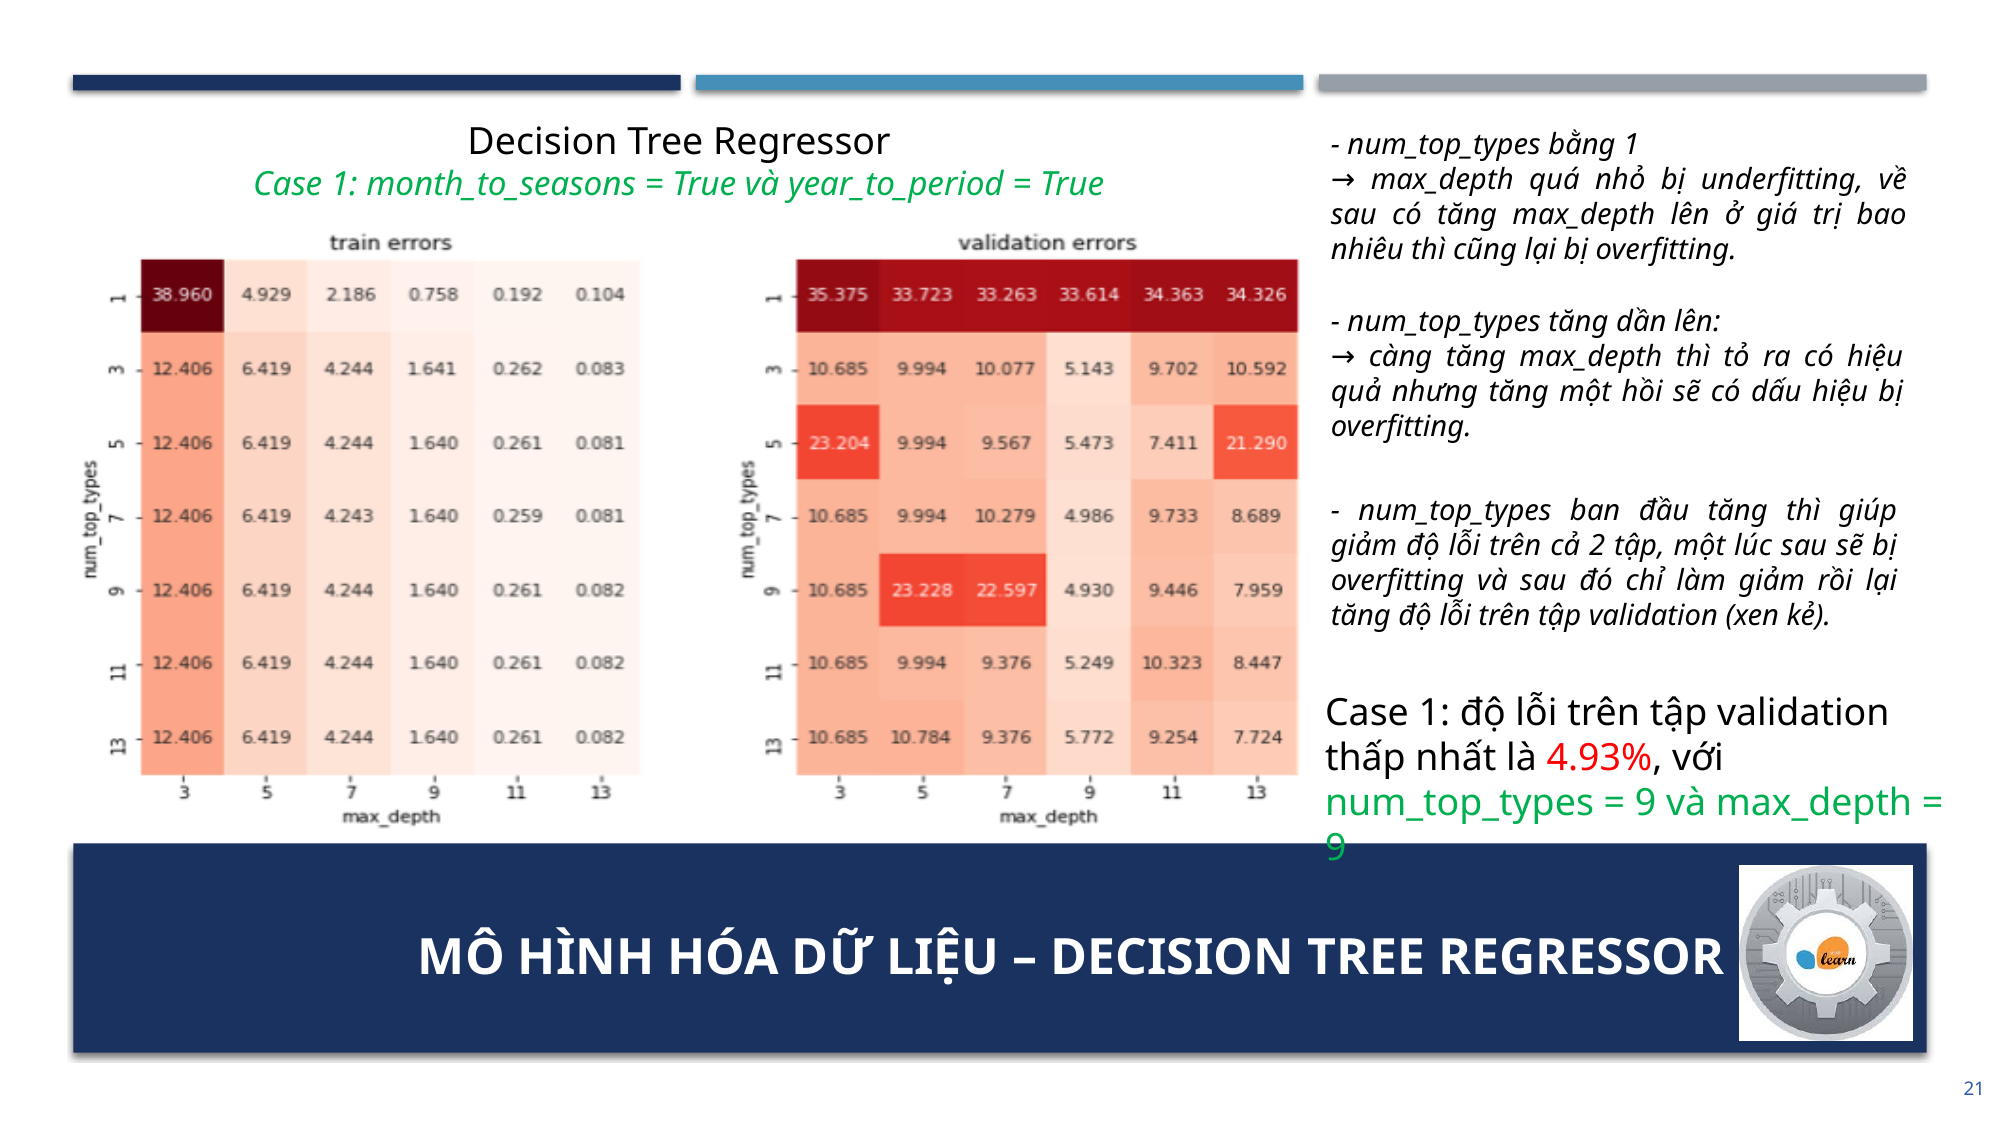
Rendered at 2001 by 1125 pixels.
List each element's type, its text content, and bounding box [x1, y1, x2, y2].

slide_number 21 [1827, 1059, 2000, 1120]
text_box Case 1: độ lỗi trên tập validation thấp nhất là 4.93%, với num_top_types = 9 và max_depth = 9 [1310, 680, 1975, 876]
text_box - num_top_types tăng dần lên: → càng tăng max_depth thì tỏ ra có hiệu quả nhưng tăng một hồi sẽ có dấu hiệu bị overfitting. [1317, 294, 1919, 450]
picture [1739, 864, 1913, 1042]
title Mô hình hóa dữ liệu – DECISION TREe regressor [110, 897, 1733, 1012]
text_box Decision Tree Regressor Case 1: month_to_seasons = True và year_to_period = True [194, 109, 1164, 210]
text_box - num_top_types ban đầu tăng thì giúp giảm độ lỗi trên cả 2 tập, một lúc sau sẽ bị overfitting và sau đó chỉ làm giảm rồi lại tăng độ lỗi trên tập validation (xen kẻ). [1317, 484, 1913, 639]
picture [81, 224, 1311, 833]
text_box - num_top_types bằng 1 → max_depth quá nhỏ bị underfitting, về sau có tăng max_depth lên ở giá trị bao nhiêu thì cũng lại bị overfitting. [1316, 117, 1922, 308]
